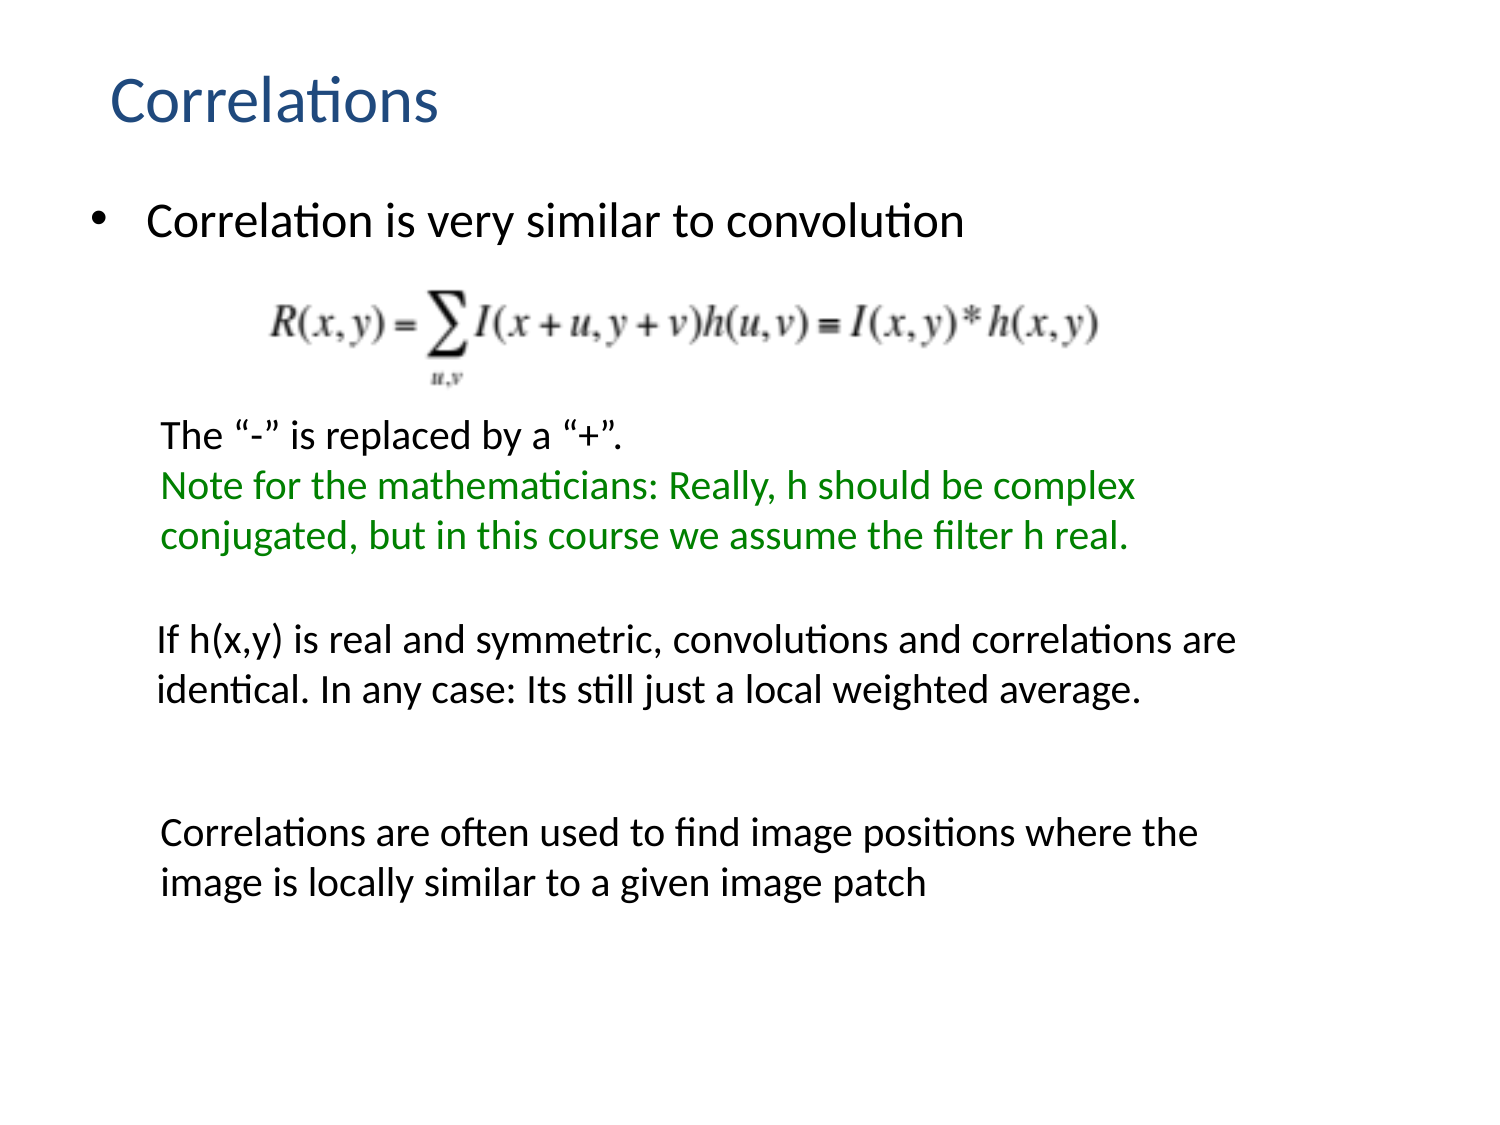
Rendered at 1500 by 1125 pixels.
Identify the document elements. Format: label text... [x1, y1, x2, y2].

text_box If h(x,y) is real and symmetric, convolutions and correlations are identical. In any case: Its still just a local weighted average. [141, 604, 1345, 720]
title Correlations [75, 45, 476, 148]
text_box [264, 283, 1101, 392]
text_box The “-” is replaced by a “+”. Note for the mathematicians: Really, h should be complex conjugated, but in this course we assume the filter h real. [145, 400, 1345, 566]
text_box Correlations are often used to find image positions where the image is locally similar to a given image patch [145, 797, 1323, 912]
list Correlation is very similar to convolution [75, 179, 1425, 1005]
